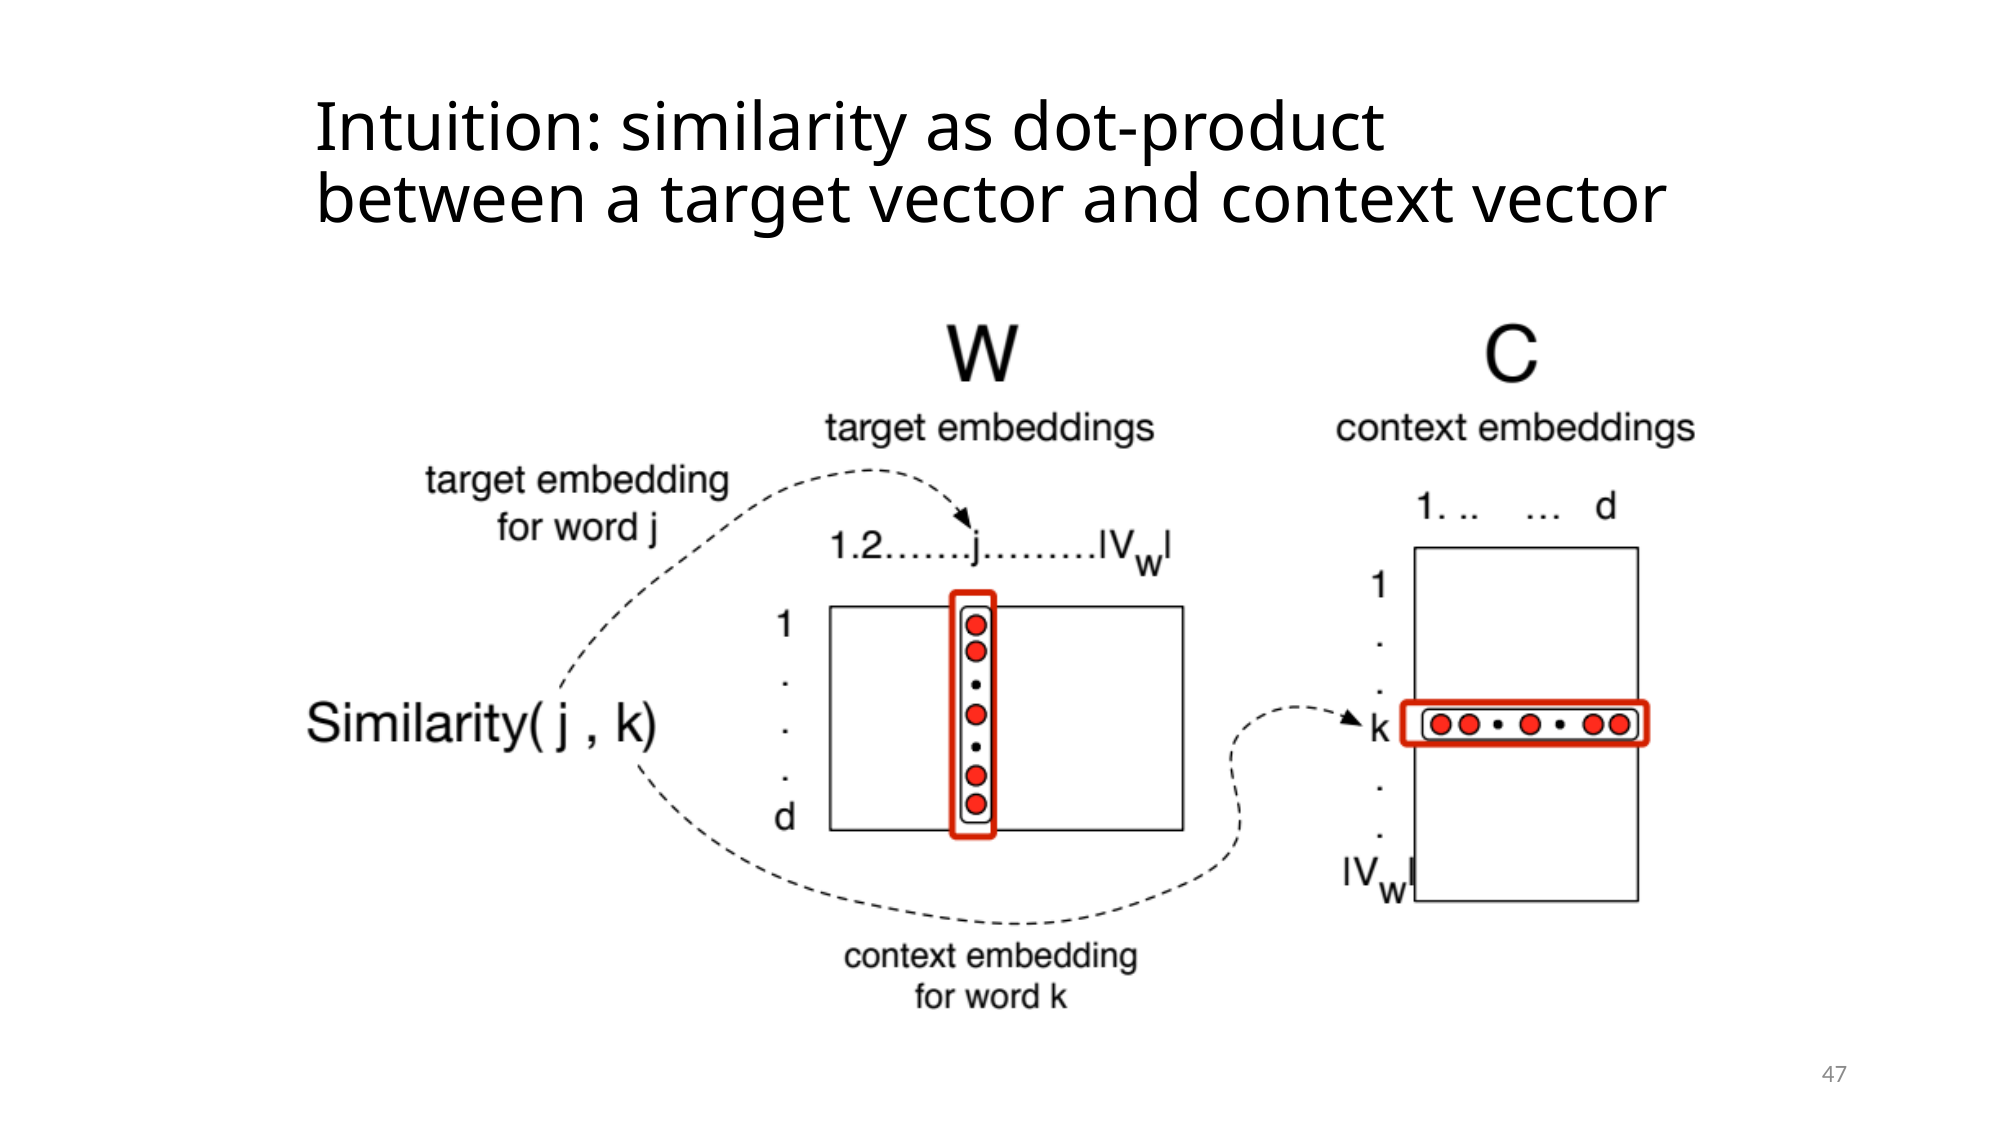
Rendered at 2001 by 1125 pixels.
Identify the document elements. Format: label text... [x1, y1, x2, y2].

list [295, 295, 1705, 1025]
title Intuition: similarity as dot-product between a target vector and context vector [300, 83, 1984, 246]
slide_number 47 [1412, 1042, 1863, 1103]
